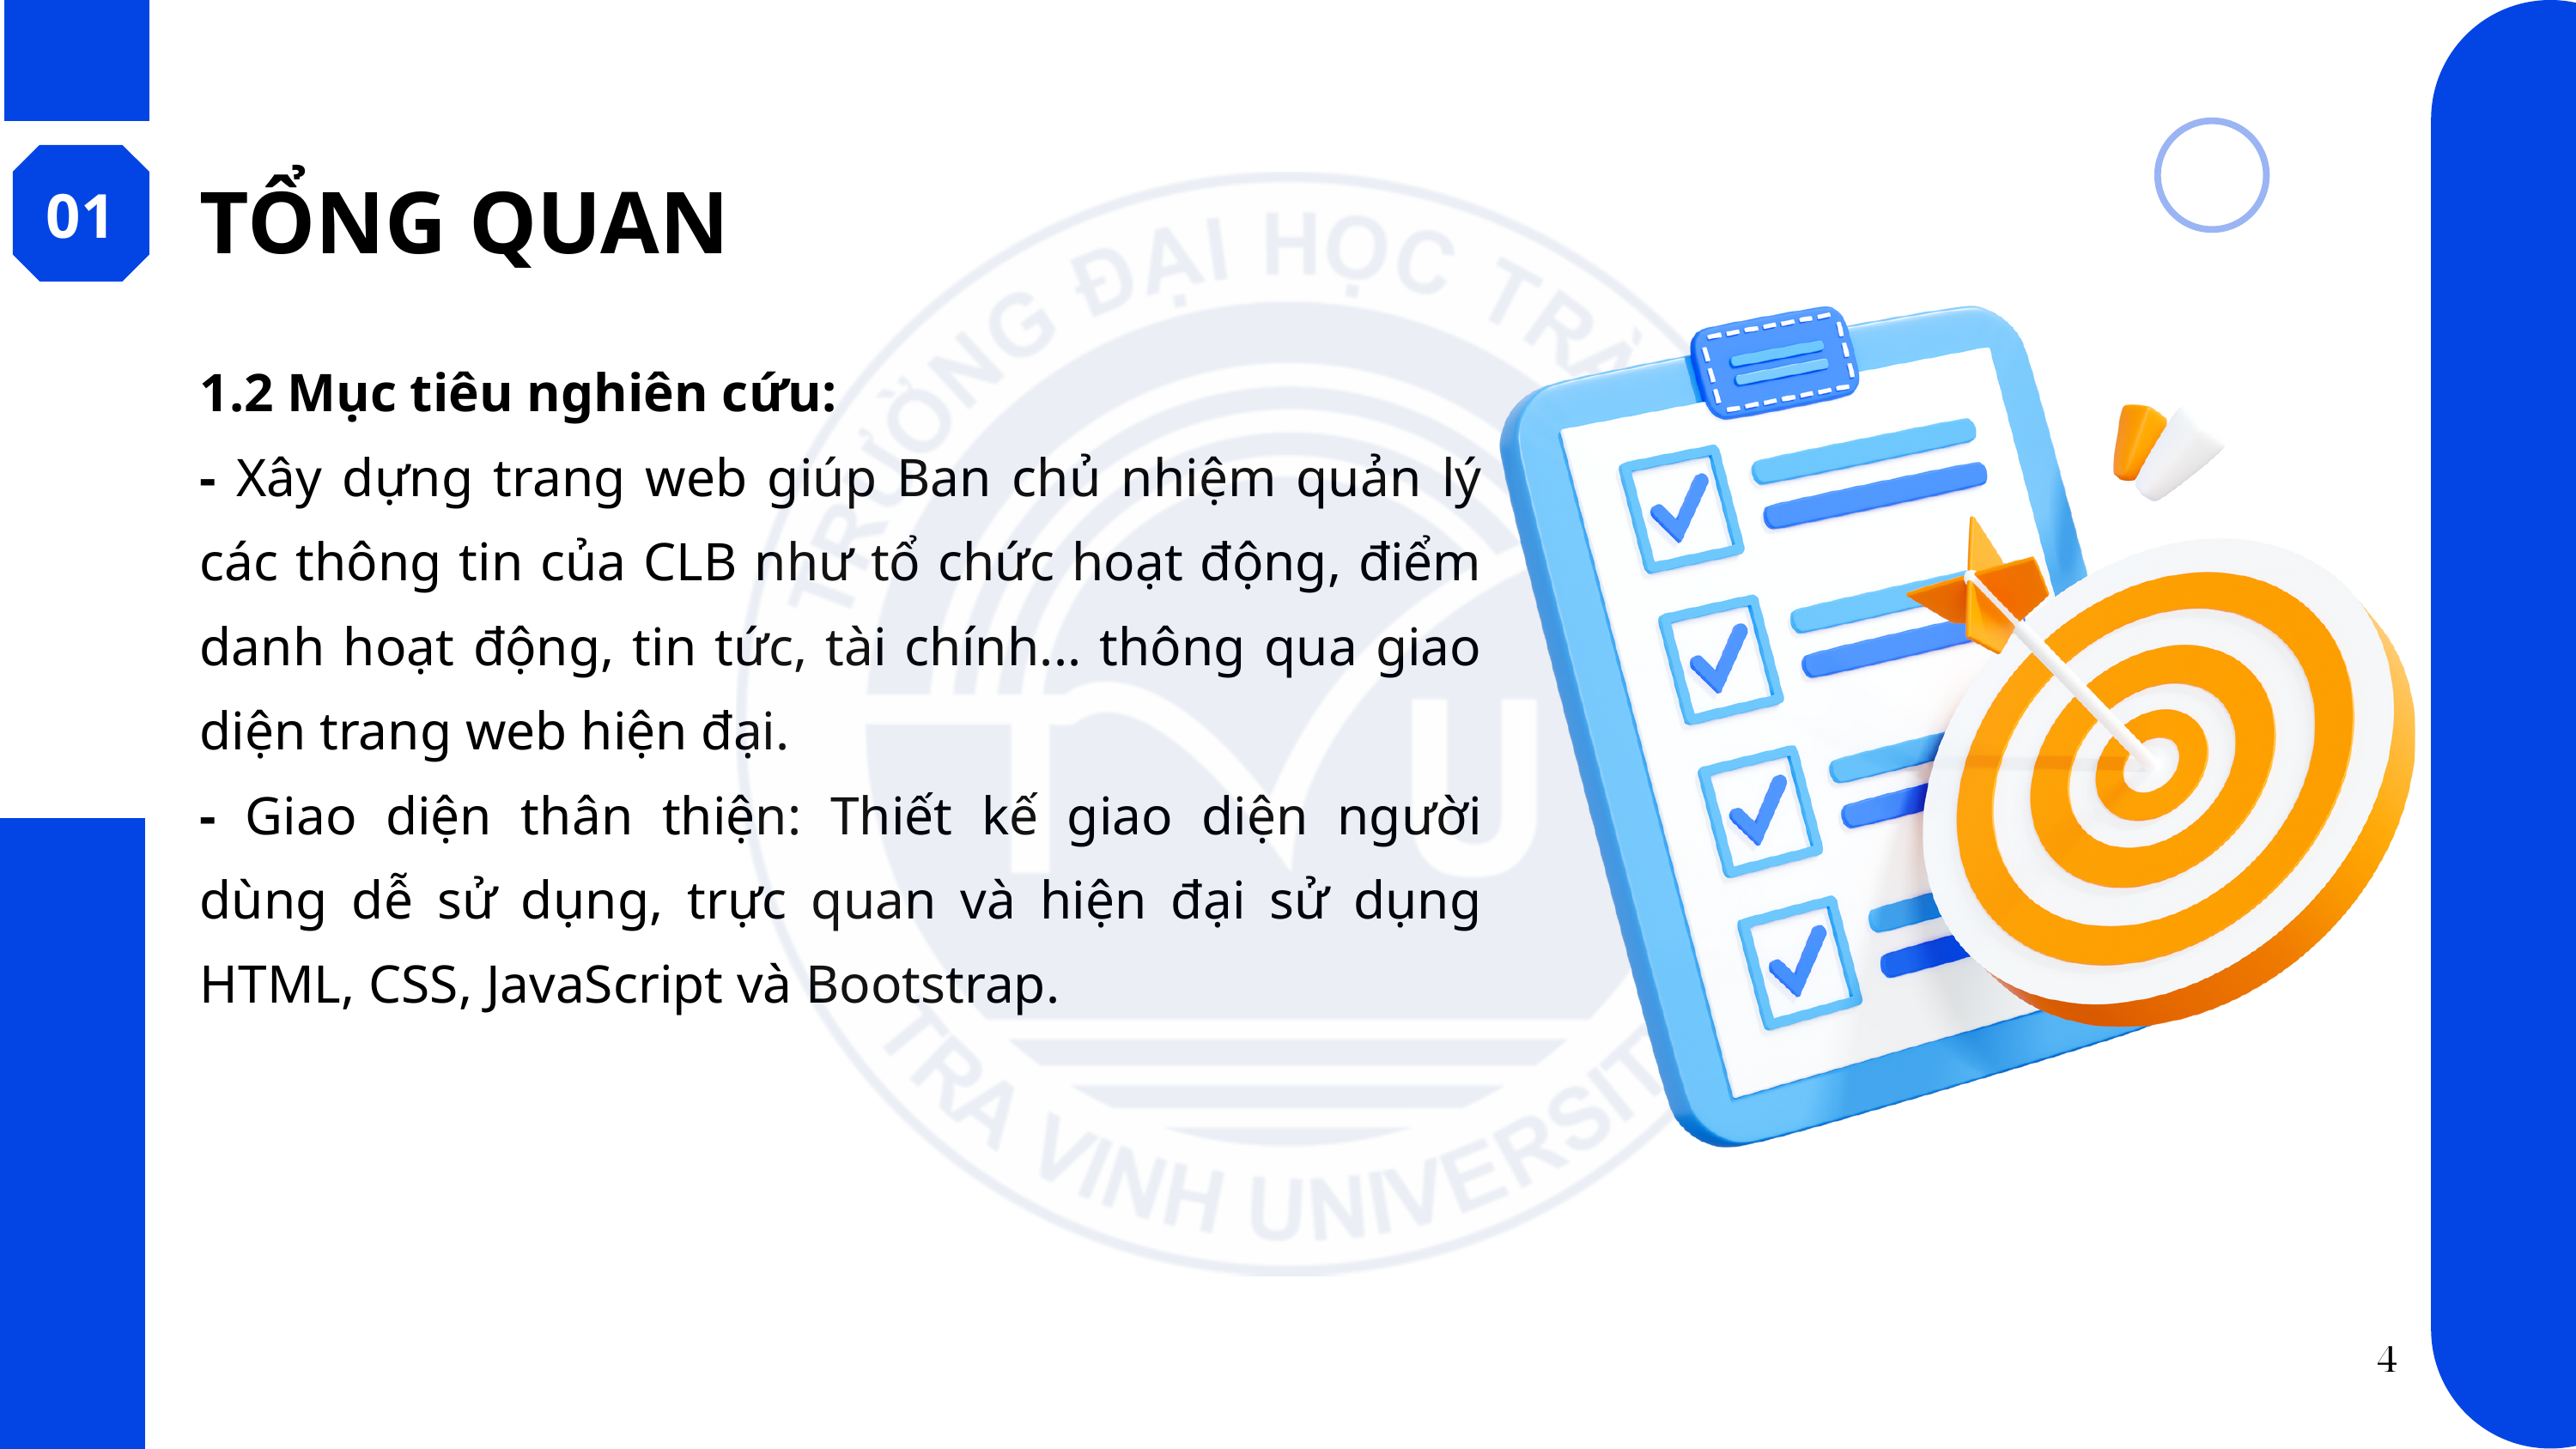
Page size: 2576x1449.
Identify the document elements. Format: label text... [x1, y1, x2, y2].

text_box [3, 0, 150, 121]
text_box TỔNG QUAN [199, 151, 1540, 271]
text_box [0, 817, 146, 1449]
text_box [1499, 306, 2415, 1148]
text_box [2430, 0, 2576, 1449]
text_box 4 [2377, 1329, 2397, 1380]
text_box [12, 144, 150, 282]
text_box 1.2 Mục tiêu nghiên cứu: - Xây dựng trang web giúp Ban chủ nhiệm quản lý các thông tin của CLB như tổ chức hoạt động, điểm danh hoạt động, tin tức, tài chính... thông qua giao diện trang web hiện đại. - Giao diện thân thiện: Thiết kế giao diện người dùng dễ sử dụng, trực quan và hiện đại sử dụng HTML, CSS, JavaScript và Bootstrap. [199, 337, 735, 1099]
text_box [735, 172, 1840, 1276]
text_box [2157, 120, 2267, 230]
